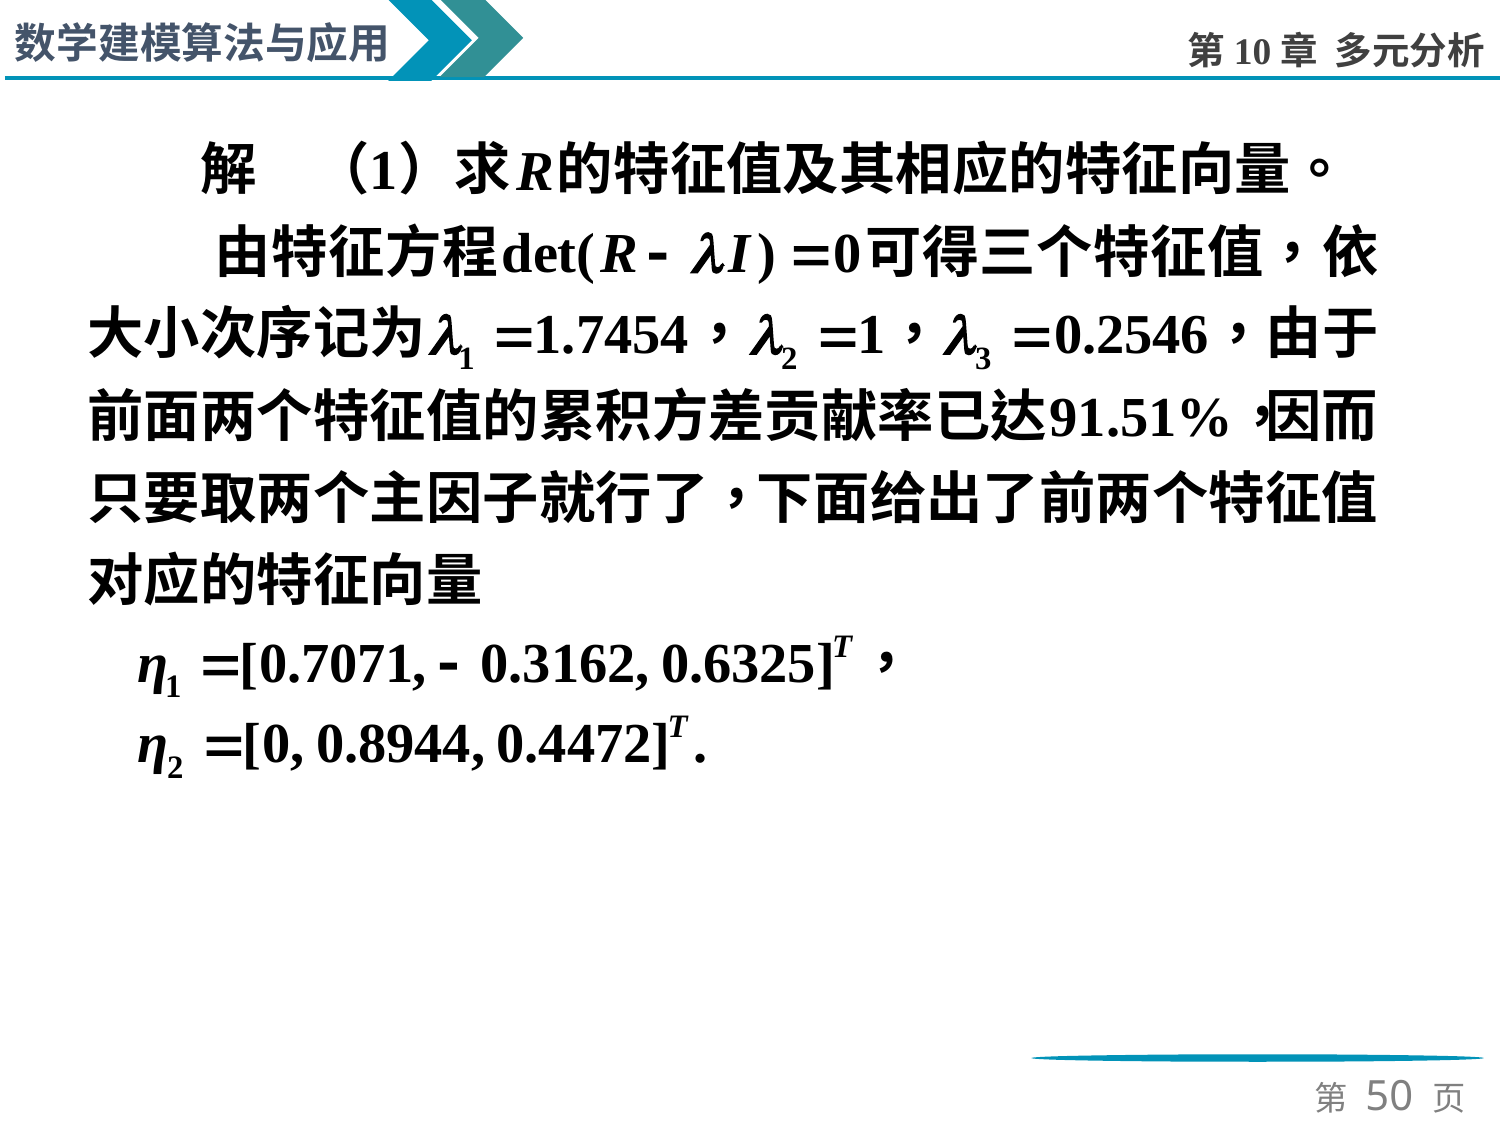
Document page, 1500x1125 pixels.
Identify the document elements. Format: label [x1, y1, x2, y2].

text_box [87, 131, 1377, 815]
